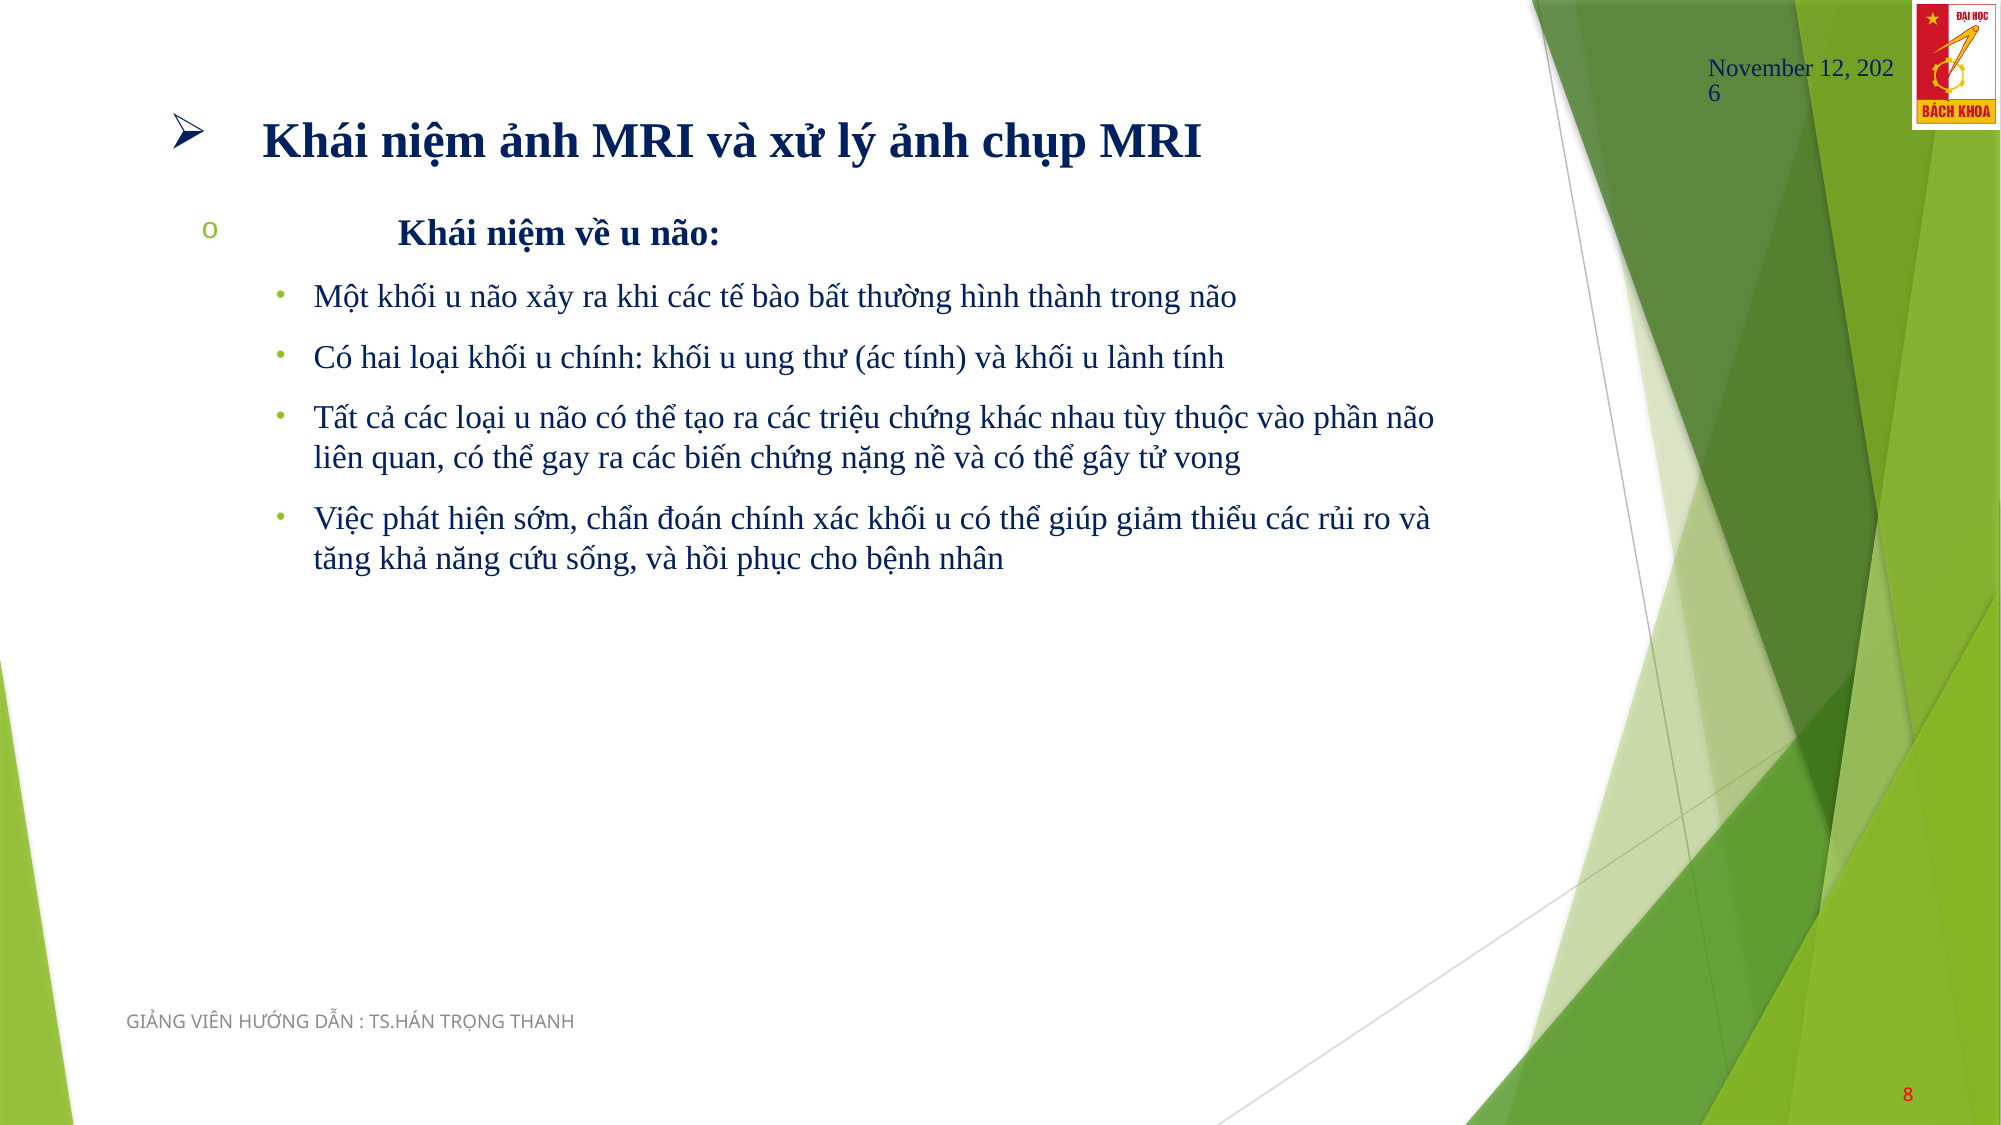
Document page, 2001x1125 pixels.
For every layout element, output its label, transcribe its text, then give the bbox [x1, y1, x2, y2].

title Khái niệm ảnh MRI và xử lý ảnh chụp MRI [153, 99, 1782, 223]
text_box 26 September 2020 [1693, 43, 1906, 89]
list Khái niệm về u não: Một khối u não xảy ra khi các tế bào bất thường hình thành trong não Có hai loại khối u chính: khối u ung thư (ác tính) và khối u lành tính Tất cả các loại u não có thể tạo ra các triệu chứng khác nhau tùy thuộc vào phần não liên quan, có thể gay ra các biến chứng nặng nề và có thể gây tử vong Việc phát hiện sớm, chẩn đoán chính xác khối u có thể giúp giảm thiểu các rủi ro và tăng khả năng cứu sống, và hồi phục cho bệnh nhân [111, 328, 1470, 946]
list Khái niệm về u não: Một khối u não xảy ra khi các tế bào bất thường hình thành trong não Có hai loại khối u chính: khối u ung thư (ác tính) và khối u lành tính Tất cả các loại u não có thể tạo ra các triệu chứng khác nhau tùy thuộc vào phần não liên quan, có thể gay ra các biến chứng nặng nề và có thể gây tử vong Việc phát hiện sớm, chẩn đoán chính xác khối u có thể giúp giảm thiểu các rủi ro và tăng khả năng cứu sống, và hồi phục cho bệnh nhân [111, 200, 1470, 327]
slide_number 8 [1887, 1065, 2000, 1125]
footer GIẢNG VIÊN HƯỚNG DẪN : TS.HÁN TRỌNG THANH [111, 991, 1145, 1051]
picture [1911, 0, 2000, 131]
